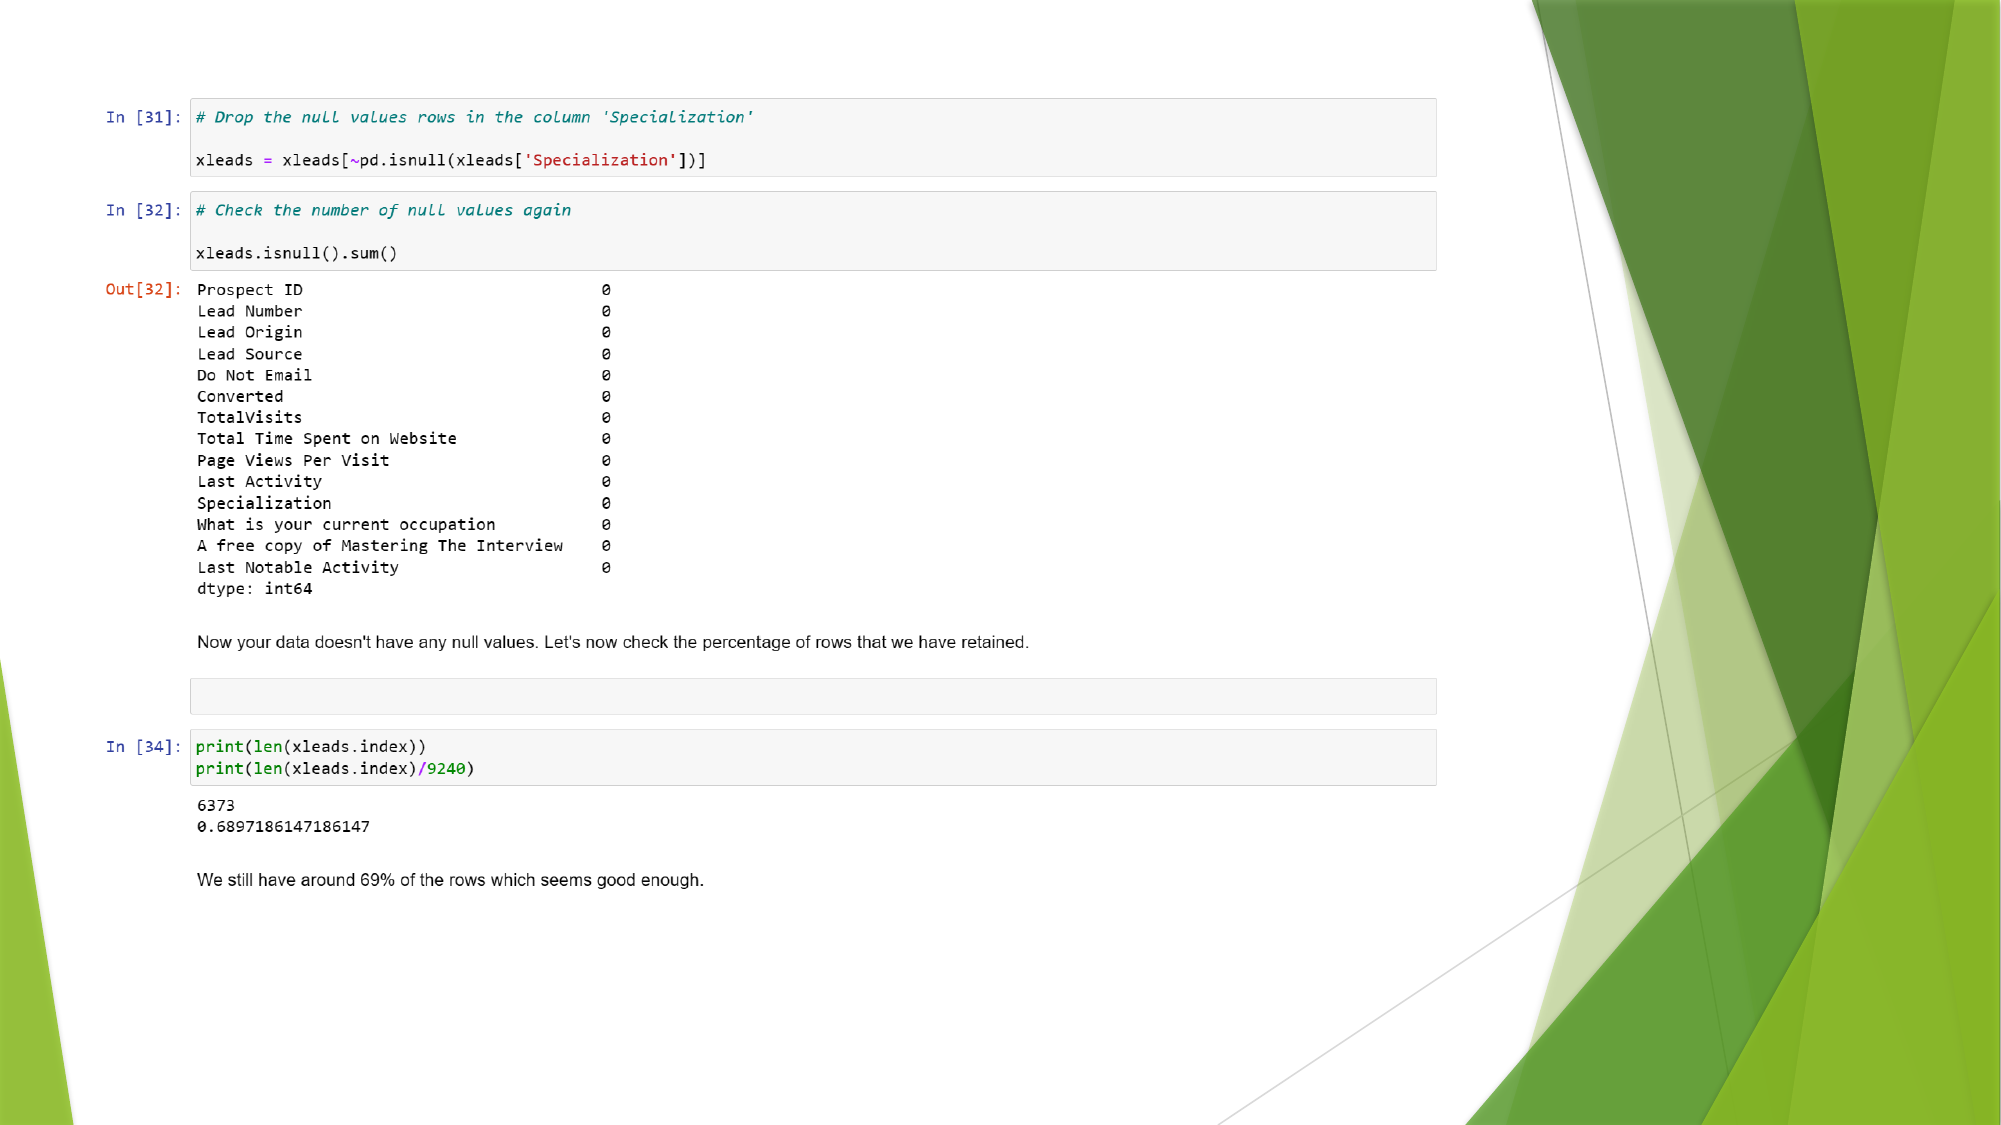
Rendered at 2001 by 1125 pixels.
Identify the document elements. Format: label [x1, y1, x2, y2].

picture [60, 89, 1454, 905]
